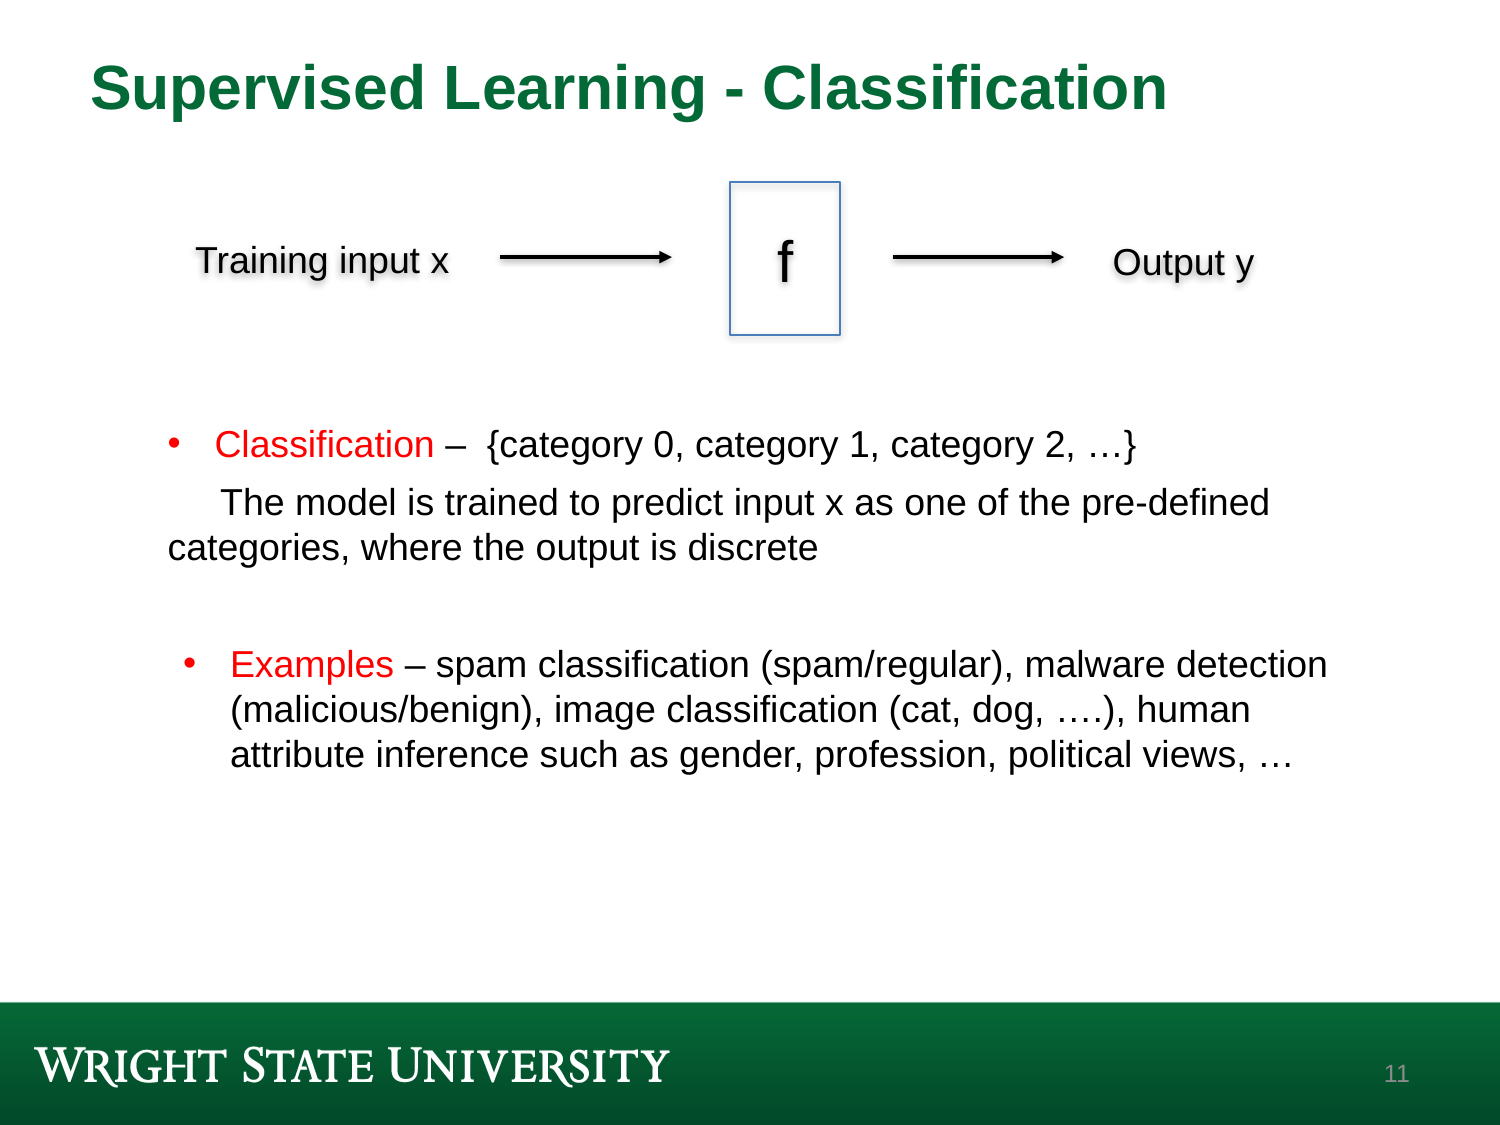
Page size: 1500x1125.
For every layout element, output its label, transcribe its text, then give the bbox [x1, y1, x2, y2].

text_box f [729, 181, 841, 336]
slide_number 11 [1074, 1042, 1425, 1103]
picture [0, 0, 1500, 1125]
text_box Output y [1097, 183, 1371, 338]
title Supervised Learning - Classification [75, 38, 1425, 132]
text_box Examples – spam classification (spam/regular), malware detection (malicious/benign), image classification (cat, dog, ….), human attribute inference such as gender, profession, political views, … [168, 632, 1375, 783]
text_box Training input x [168, 181, 465, 336]
